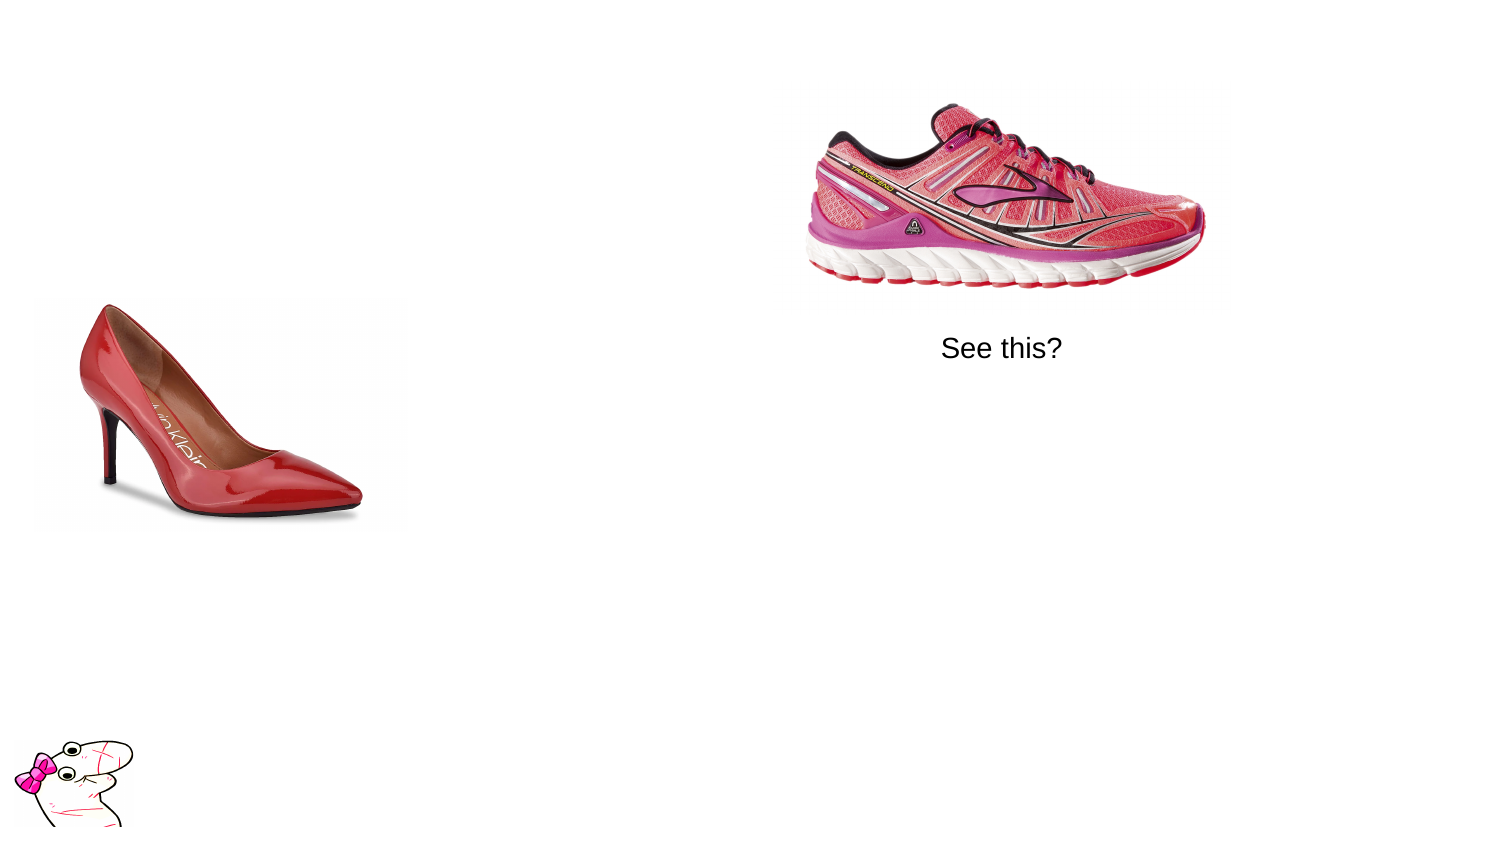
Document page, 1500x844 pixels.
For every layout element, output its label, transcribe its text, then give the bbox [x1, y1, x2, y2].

picture [773, 81, 1231, 315]
picture [33, 298, 408, 532]
text_box See this? [806, 323, 1197, 380]
picture [13, 739, 134, 827]
